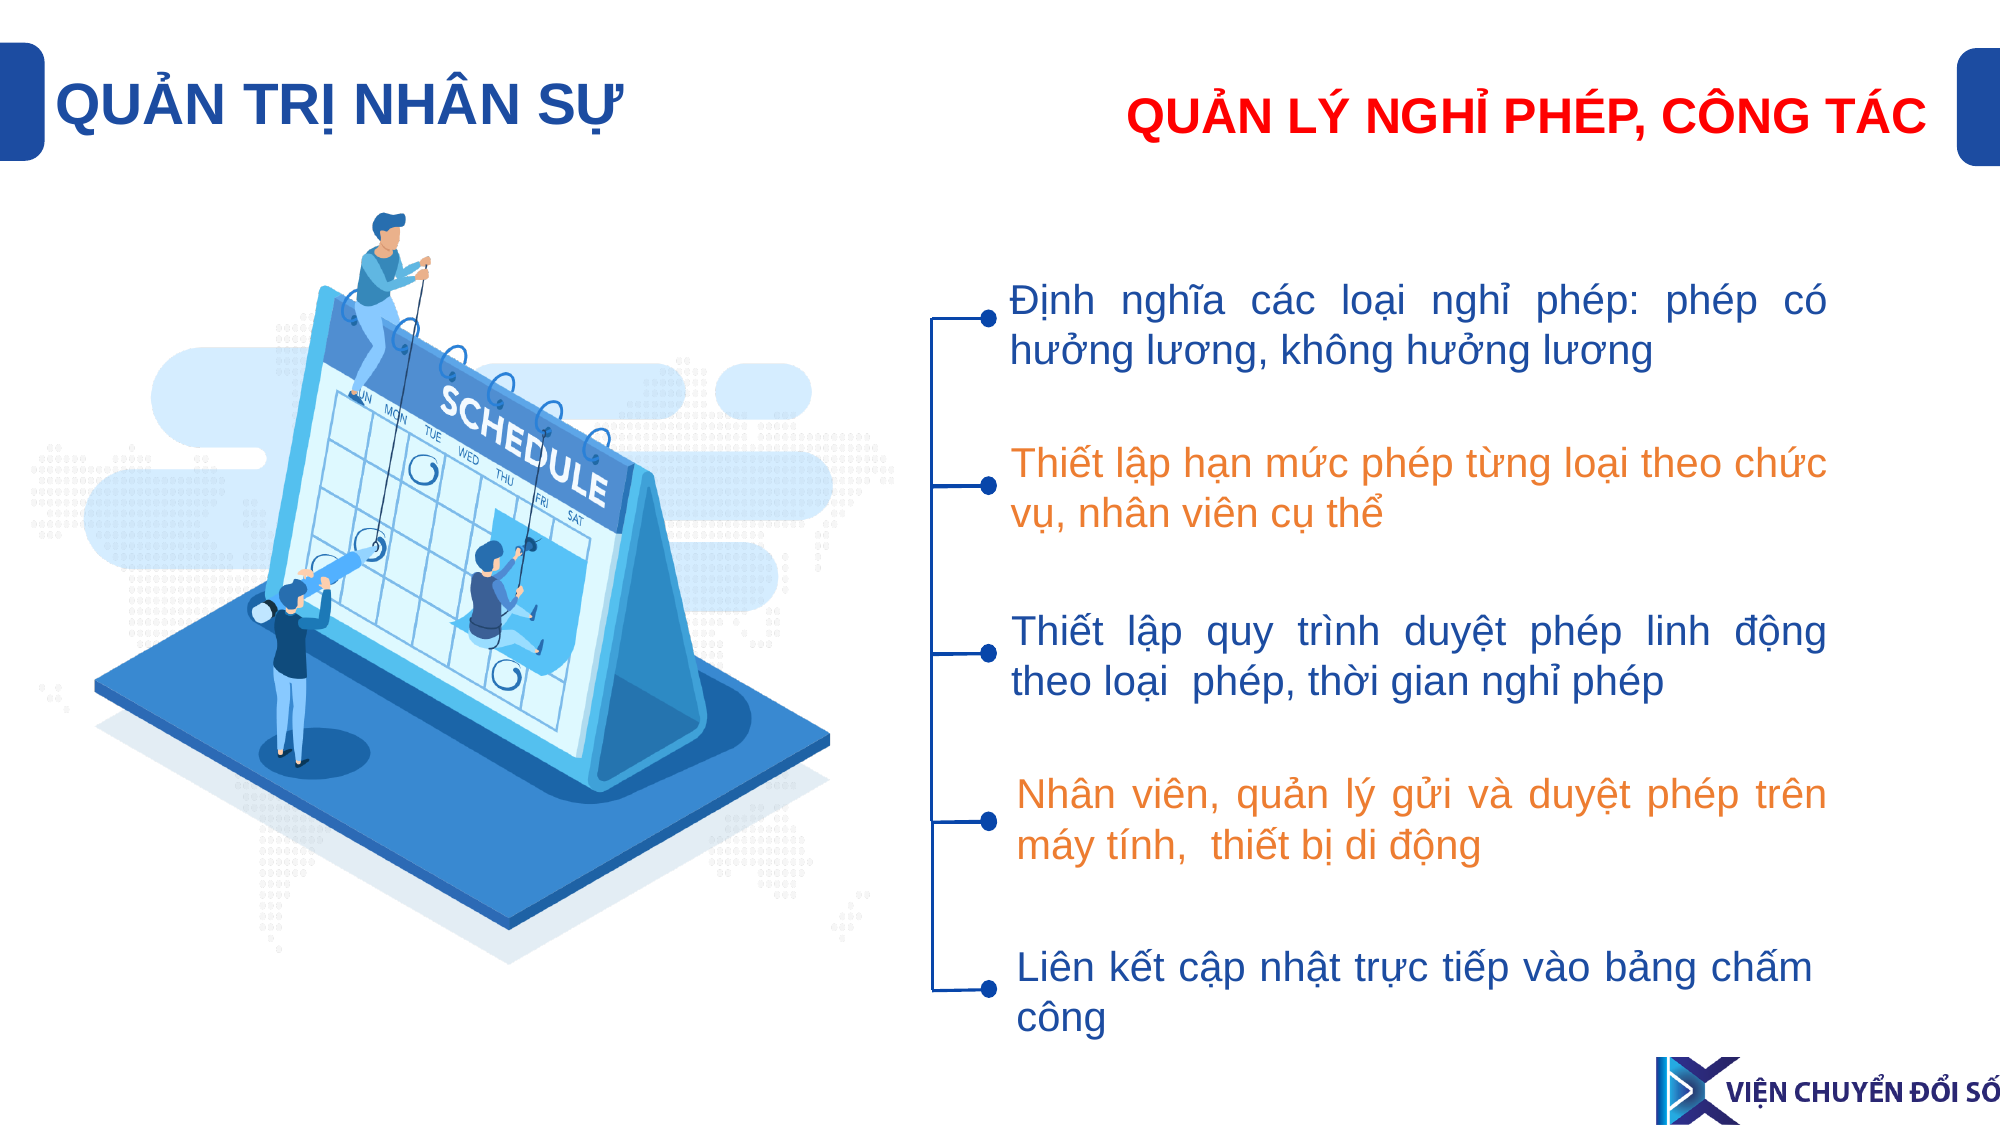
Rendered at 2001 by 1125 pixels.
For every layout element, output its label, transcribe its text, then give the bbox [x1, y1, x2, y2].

text_box [0, 41, 46, 162]
picture [31, 212, 894, 969]
text_box [1955, 47, 2000, 76]
picture [1656, 1057, 1663, 1125]
text_box [1956, 151, 2000, 168]
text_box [931, 310, 997, 997]
picture [1667, 1057, 2000, 1125]
text_box Thiết lập hạn mức phép từng loại theo chức vụ, nhân viên cụ thể [997, 428, 1843, 544]
text_box QUẢN LÝ NGHỈ PHÉP, CÔNG TÁC [1111, 76, 2000, 151]
text_box Định nghĩa các loại nghỉ phép: phép có hưởng lương, không hưởng lương [994, 265, 1843, 381]
text_box Liên kết cập nhật trực tiếp vào bảng chấm công [1001, 932, 1829, 1048]
text_box Nhân viên, quản lý gửi và duyệt phép trên máy tính, thiết bị di động [1001, 759, 1843, 875]
text_box Thiết lập quy trình duyệt phép linh động theo loại phép, thời gian nghỉ phép [997, 596, 1843, 711]
text_box QUẢN TRỊ NHÂN SỰ [40, 58, 957, 144]
